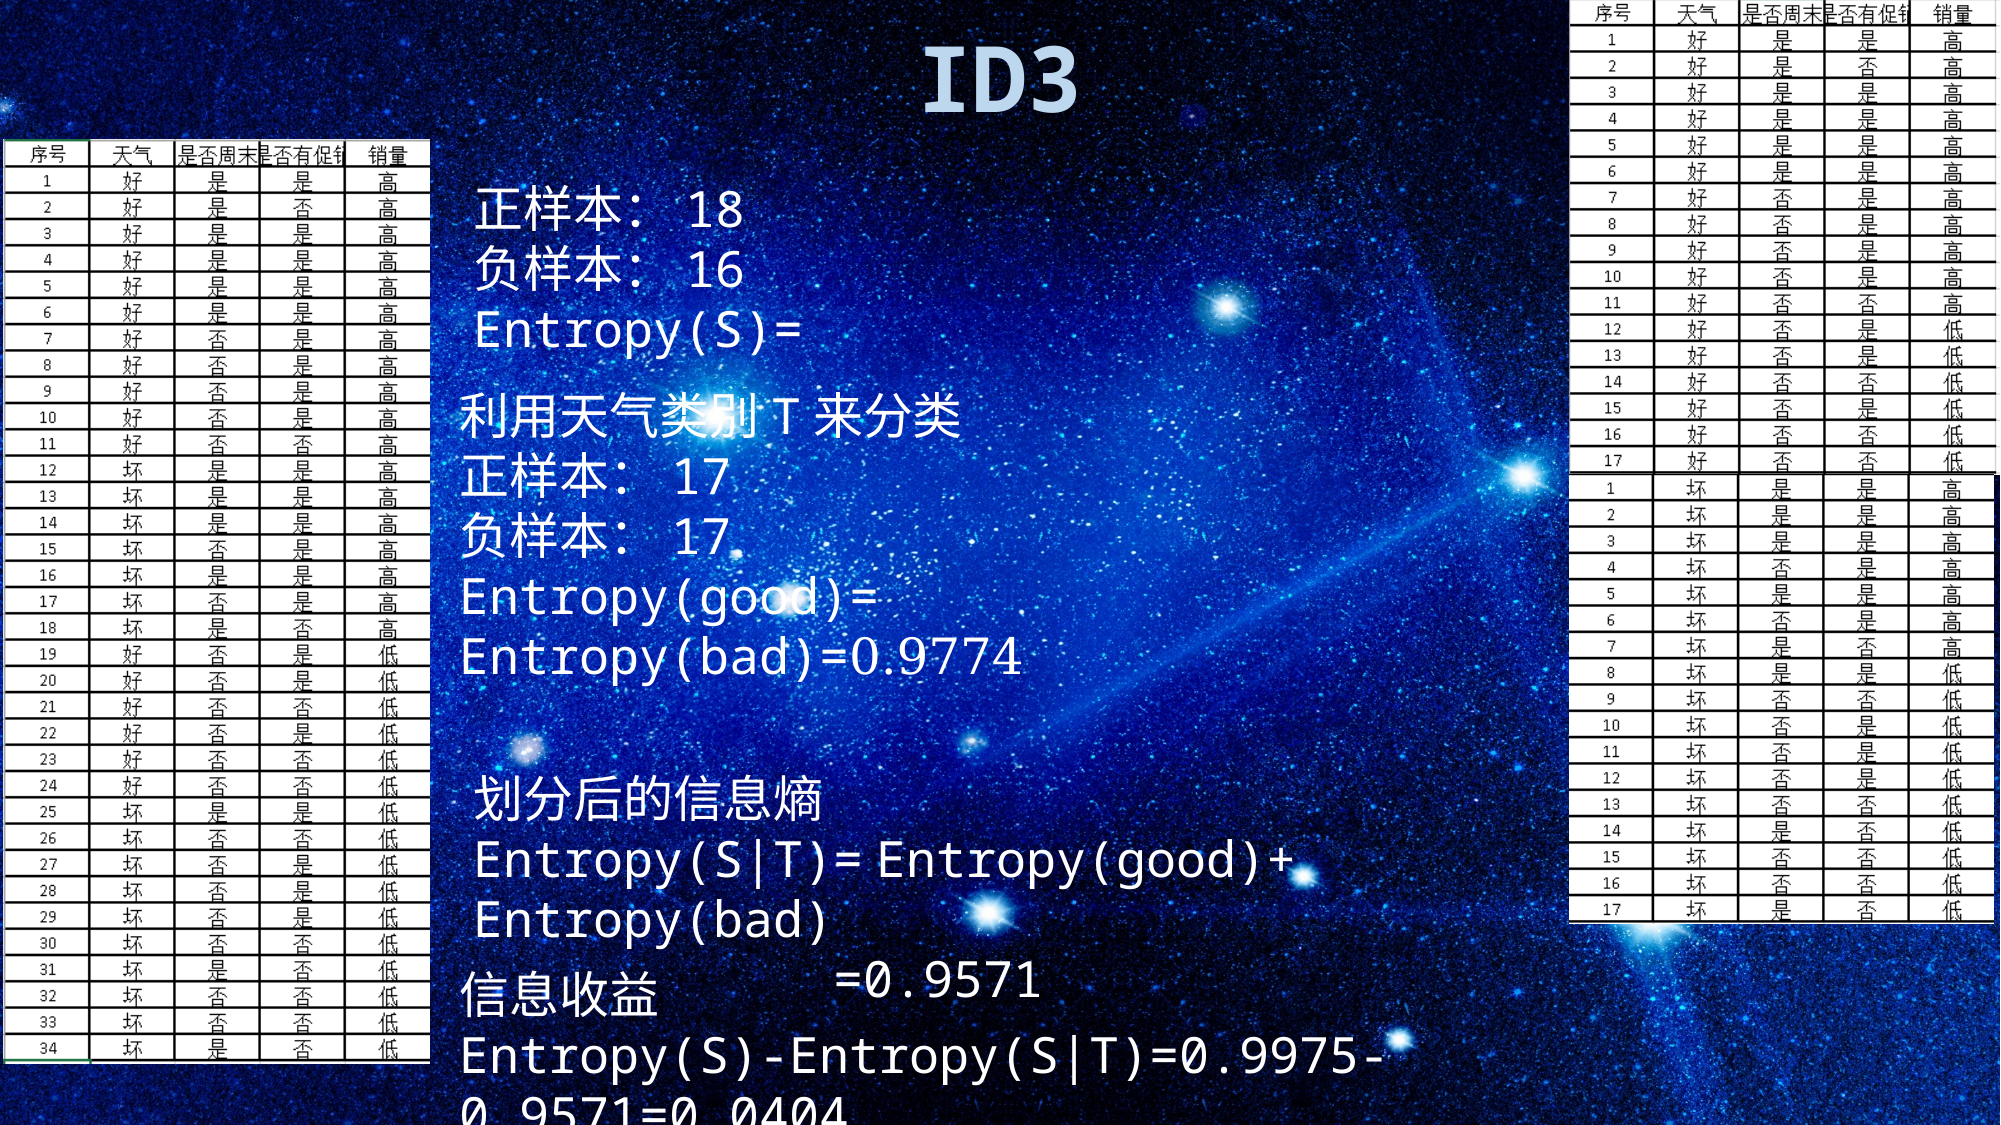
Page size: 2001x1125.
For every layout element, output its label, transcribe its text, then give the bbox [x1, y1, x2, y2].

picture [0, 0, 2000, 1125]
text_box ID3 [0, 13, 1569, 138]
text_box 信息收益 Entropy(S)-Entropy(S|T)=0.9975-0.9571=0.0404 [444, 956, 1619, 1125]
